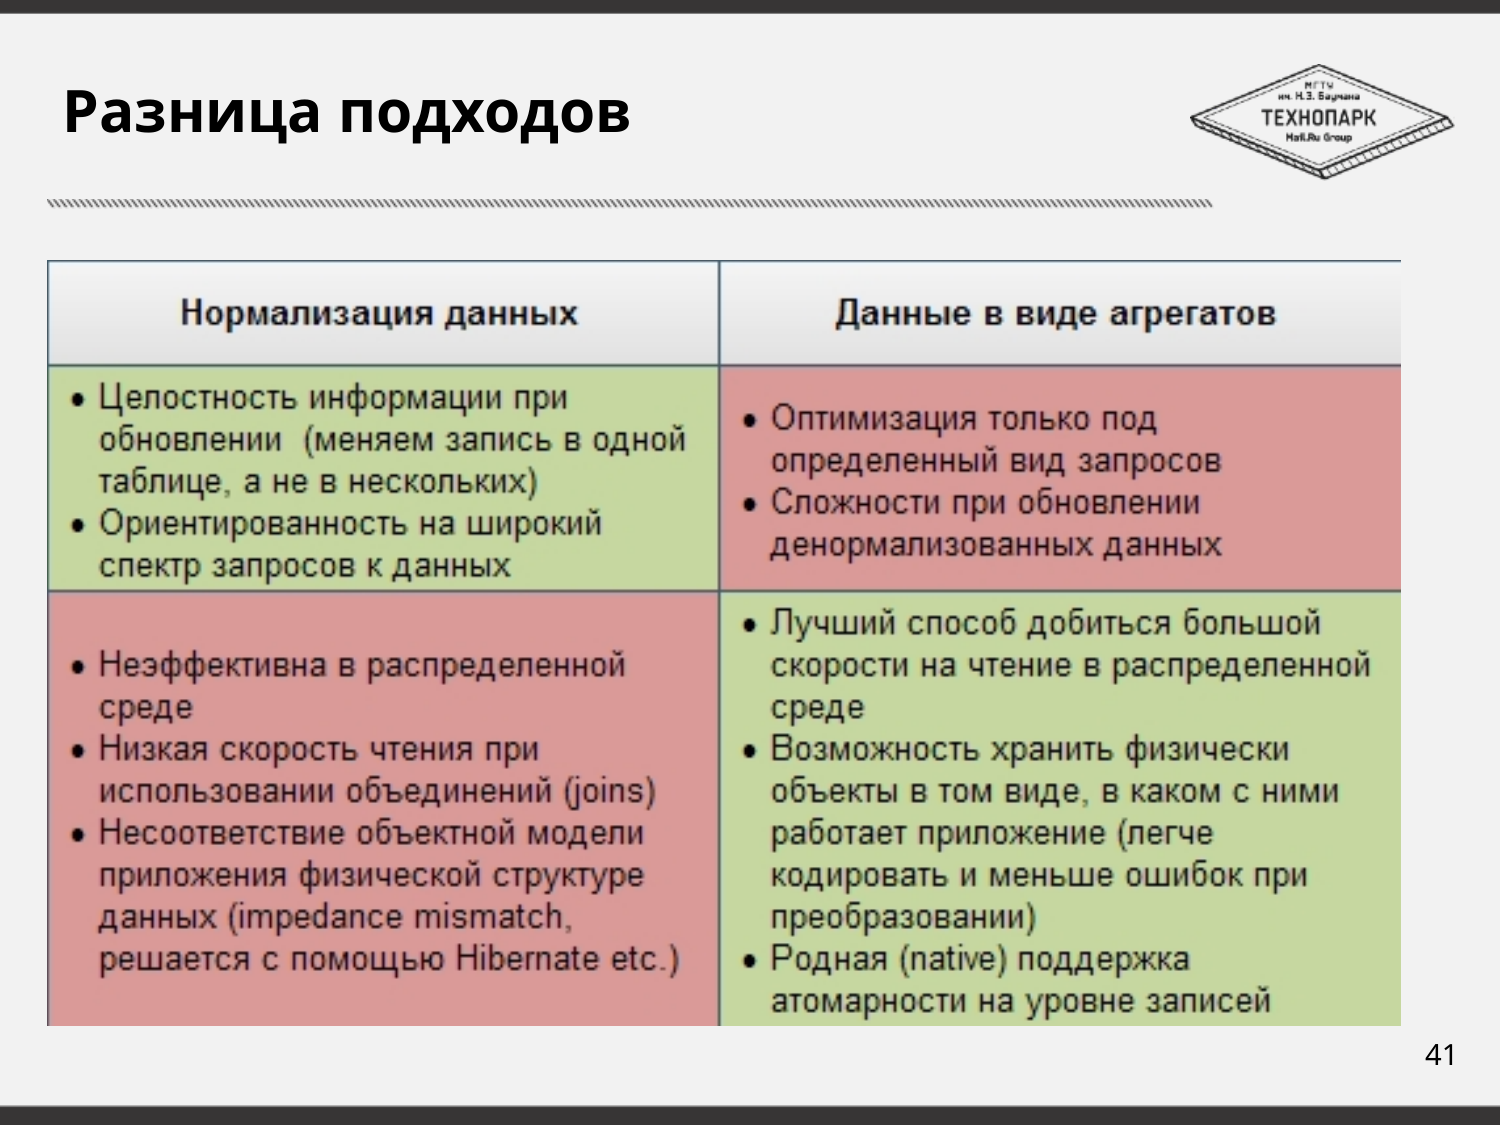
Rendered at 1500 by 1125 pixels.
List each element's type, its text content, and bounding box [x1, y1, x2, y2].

slide_number 41 [1136, 1025, 1474, 1086]
title Разница подходов [47, 42, 1191, 185]
picture [0, 0, 1500, 1125]
